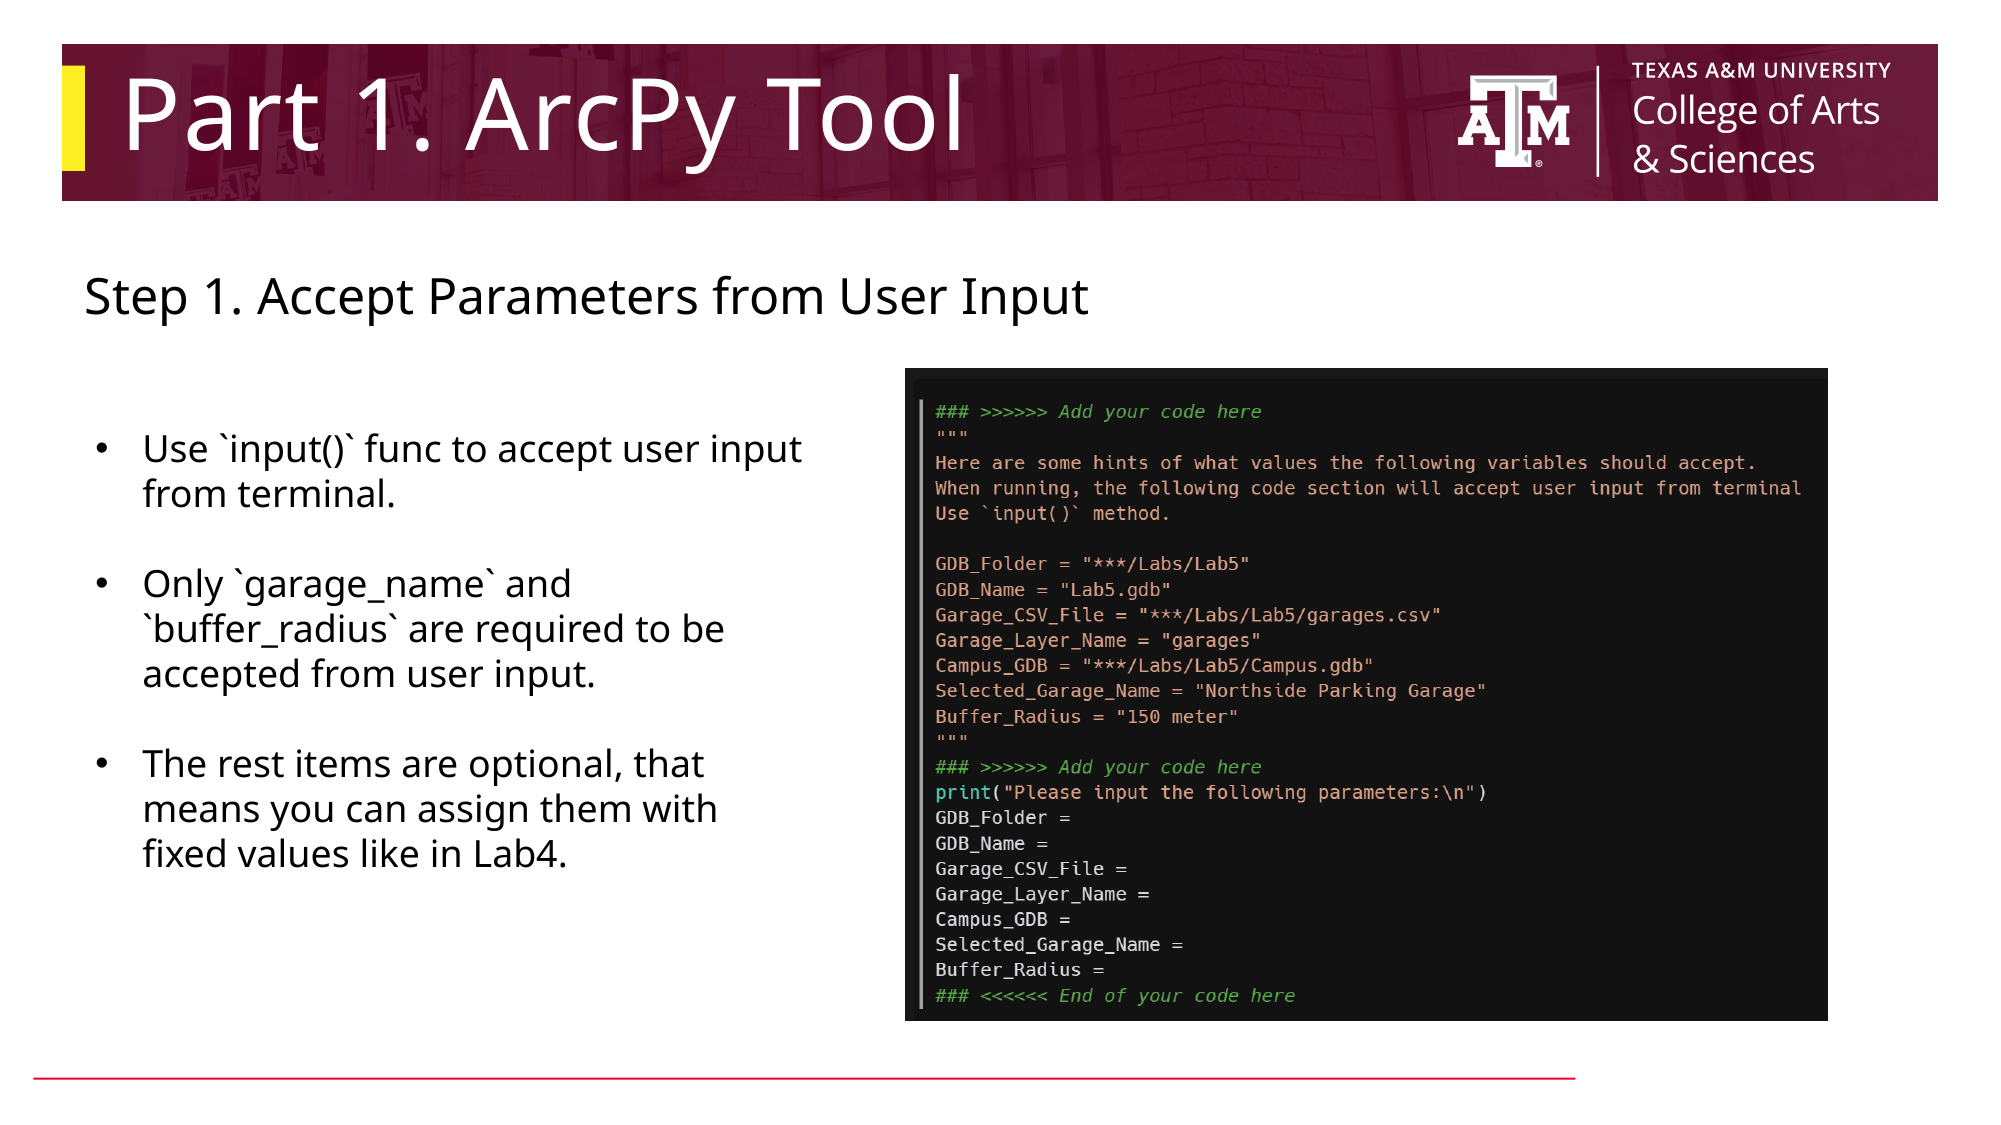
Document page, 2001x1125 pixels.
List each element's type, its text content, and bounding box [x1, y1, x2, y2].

picture [905, 368, 1828, 1021]
text_box Use `input()` func to accept user input from terminal. Only `garage_name` and `buffer_radius` are required to be accepted from user input. The rest items are optional, that means you can assign them with fixed values like in Lab4. [80, 418, 818, 883]
title Part 1. ArcPy Tool [105, 16, 1367, 205]
text_box Step 1. Accept Parameters from User Input [70, 257, 1183, 333]
picture [62, 44, 105, 201]
picture [1367, 44, 1938, 201]
